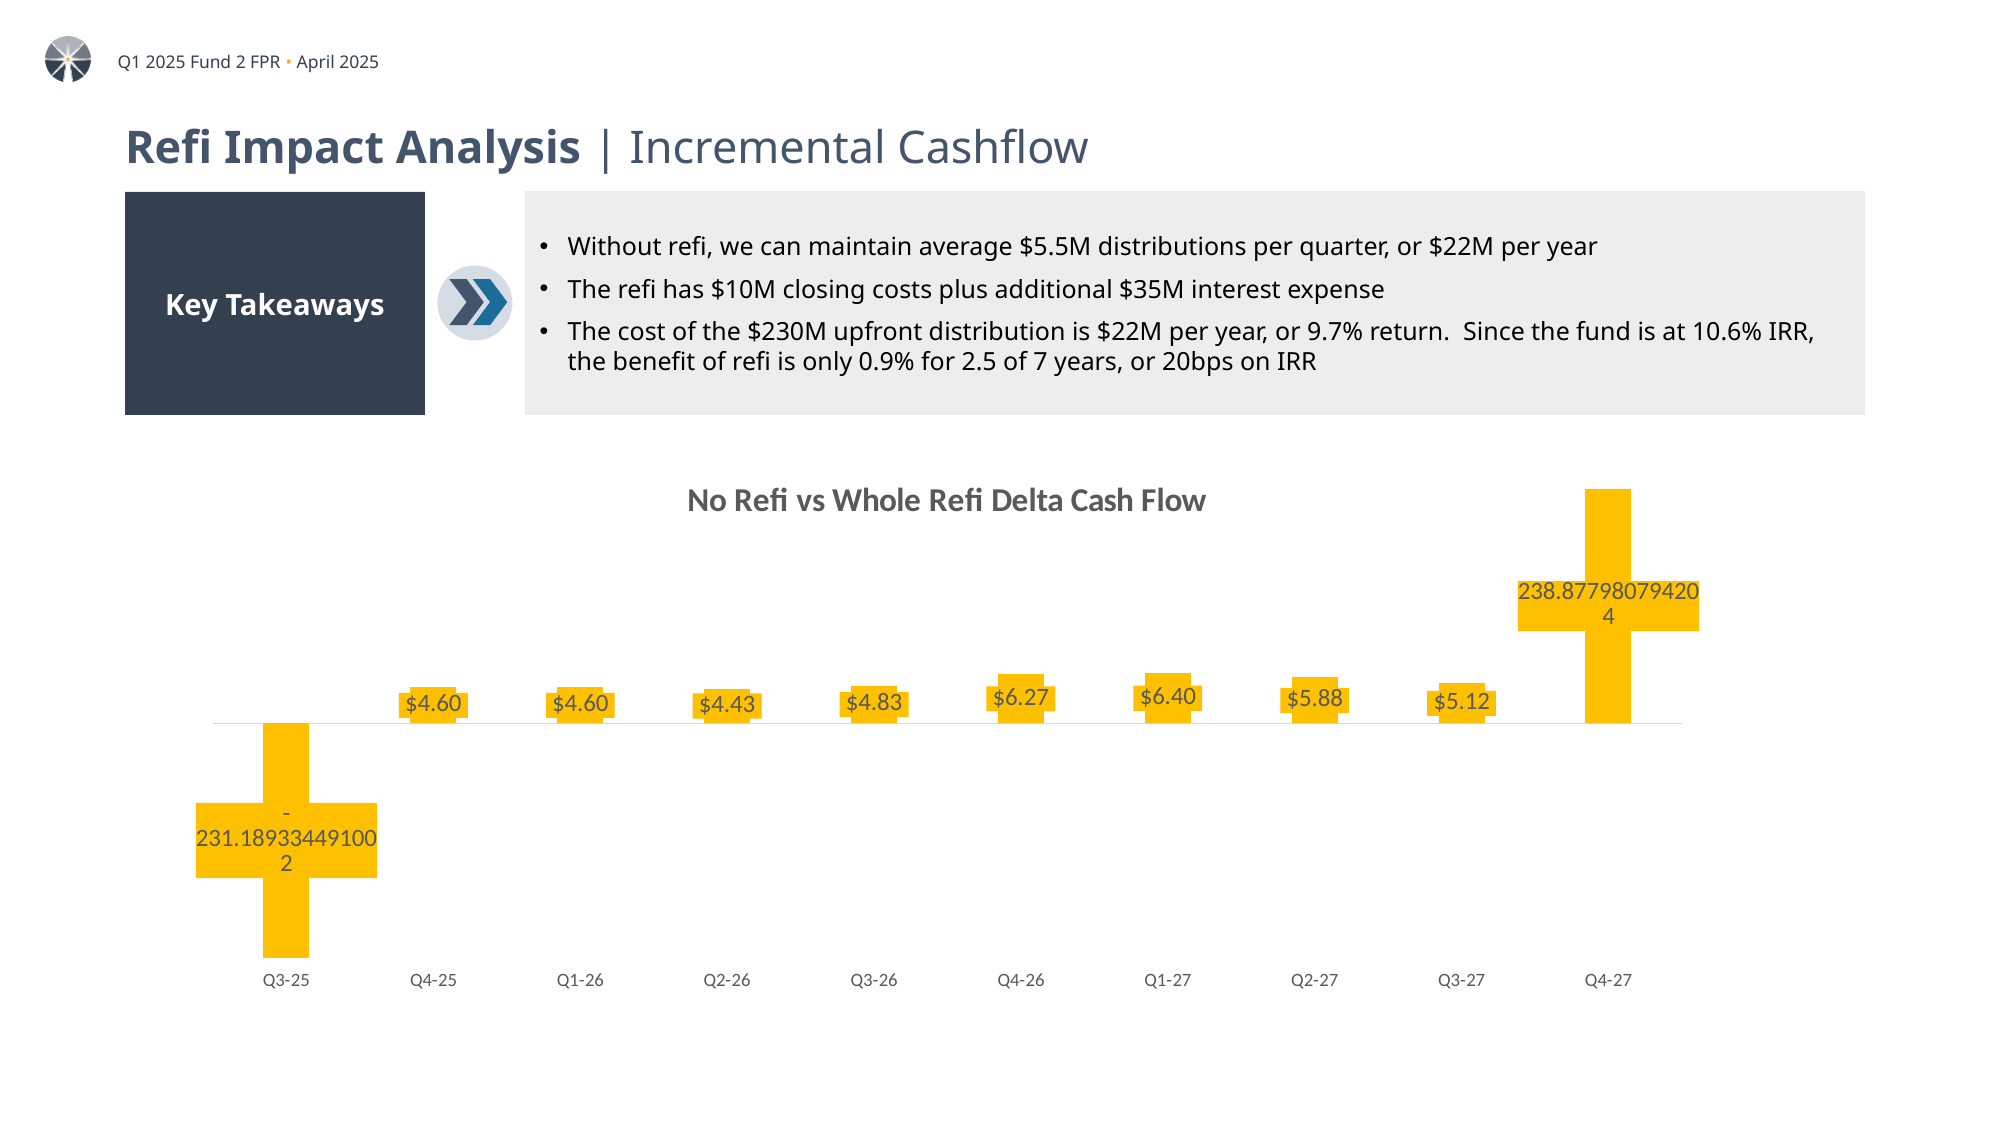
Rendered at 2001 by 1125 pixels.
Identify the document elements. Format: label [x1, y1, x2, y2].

text_box [523, 189, 1867, 417]
text_box [437, 265, 513, 341]
text_box [123, 190, 427, 417]
chart [132, 456, 1763, 1036]
picture [45, 36, 91, 82]
title [125, 89, 1778, 203]
